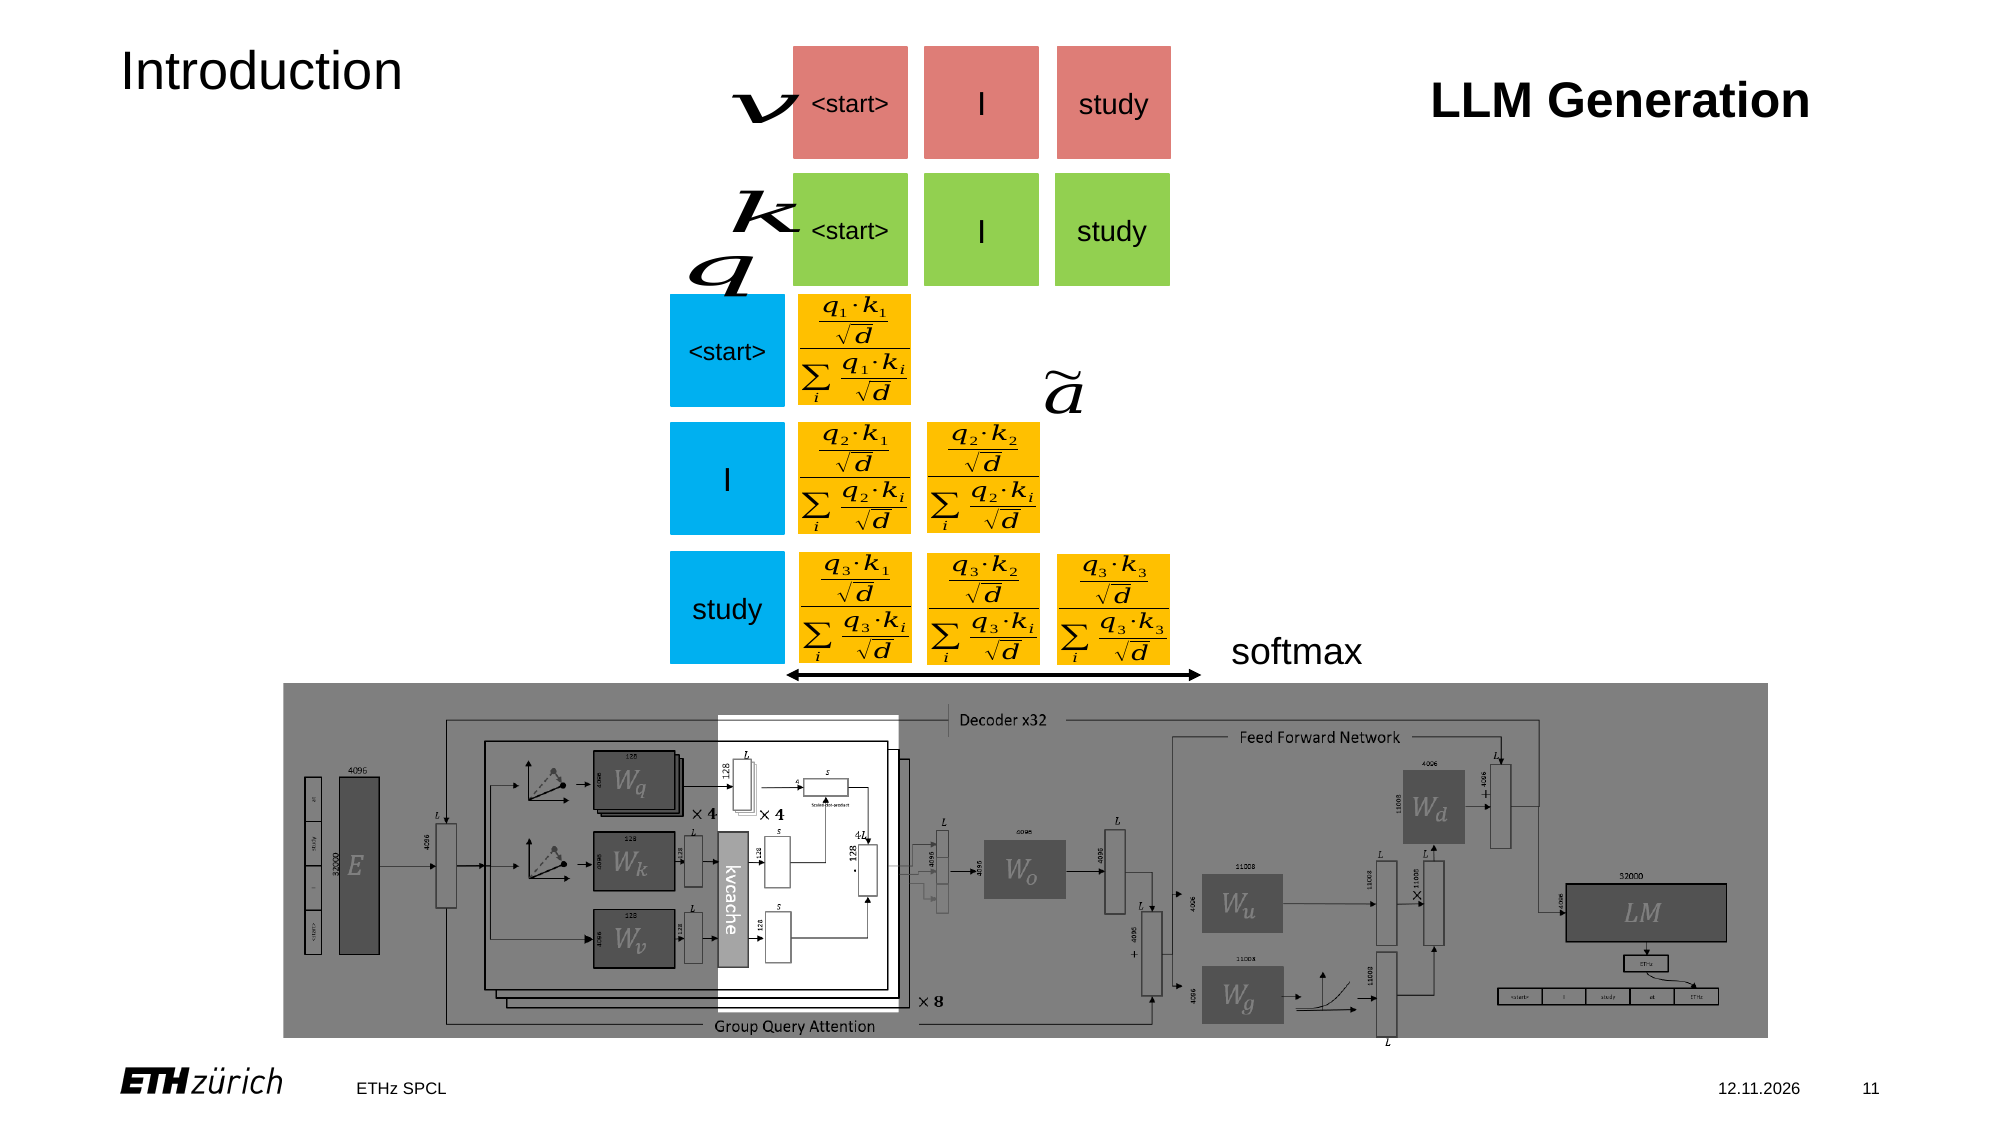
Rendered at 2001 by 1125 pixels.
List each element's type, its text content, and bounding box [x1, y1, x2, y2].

picture [120, 1067, 282, 1094]
picture [304, 704, 1727, 1054]
slide_number 11 [1827, 1069, 1880, 1106]
text_box I [925, 174, 1039, 286]
text_box study [670, 552, 785, 664]
text_box study [1057, 46, 1171, 159]
text_box <start> [793, 46, 907, 159]
text_box study [1055, 174, 1169, 286]
text_box [282, 682, 1769, 1039]
text_box I [670, 422, 785, 535]
title Introduction [120, 42, 1880, 191]
text_box softmax [1216, 619, 1378, 680]
text_box <start> [670, 294, 785, 406]
text_box LLM Generation [1415, 60, 1902, 136]
text_box <start> [793, 174, 907, 286]
text_box I [925, 46, 1039, 159]
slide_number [1718, 1069, 1819, 1106]
footer ETHz SPCL [356, 1069, 1538, 1106]
